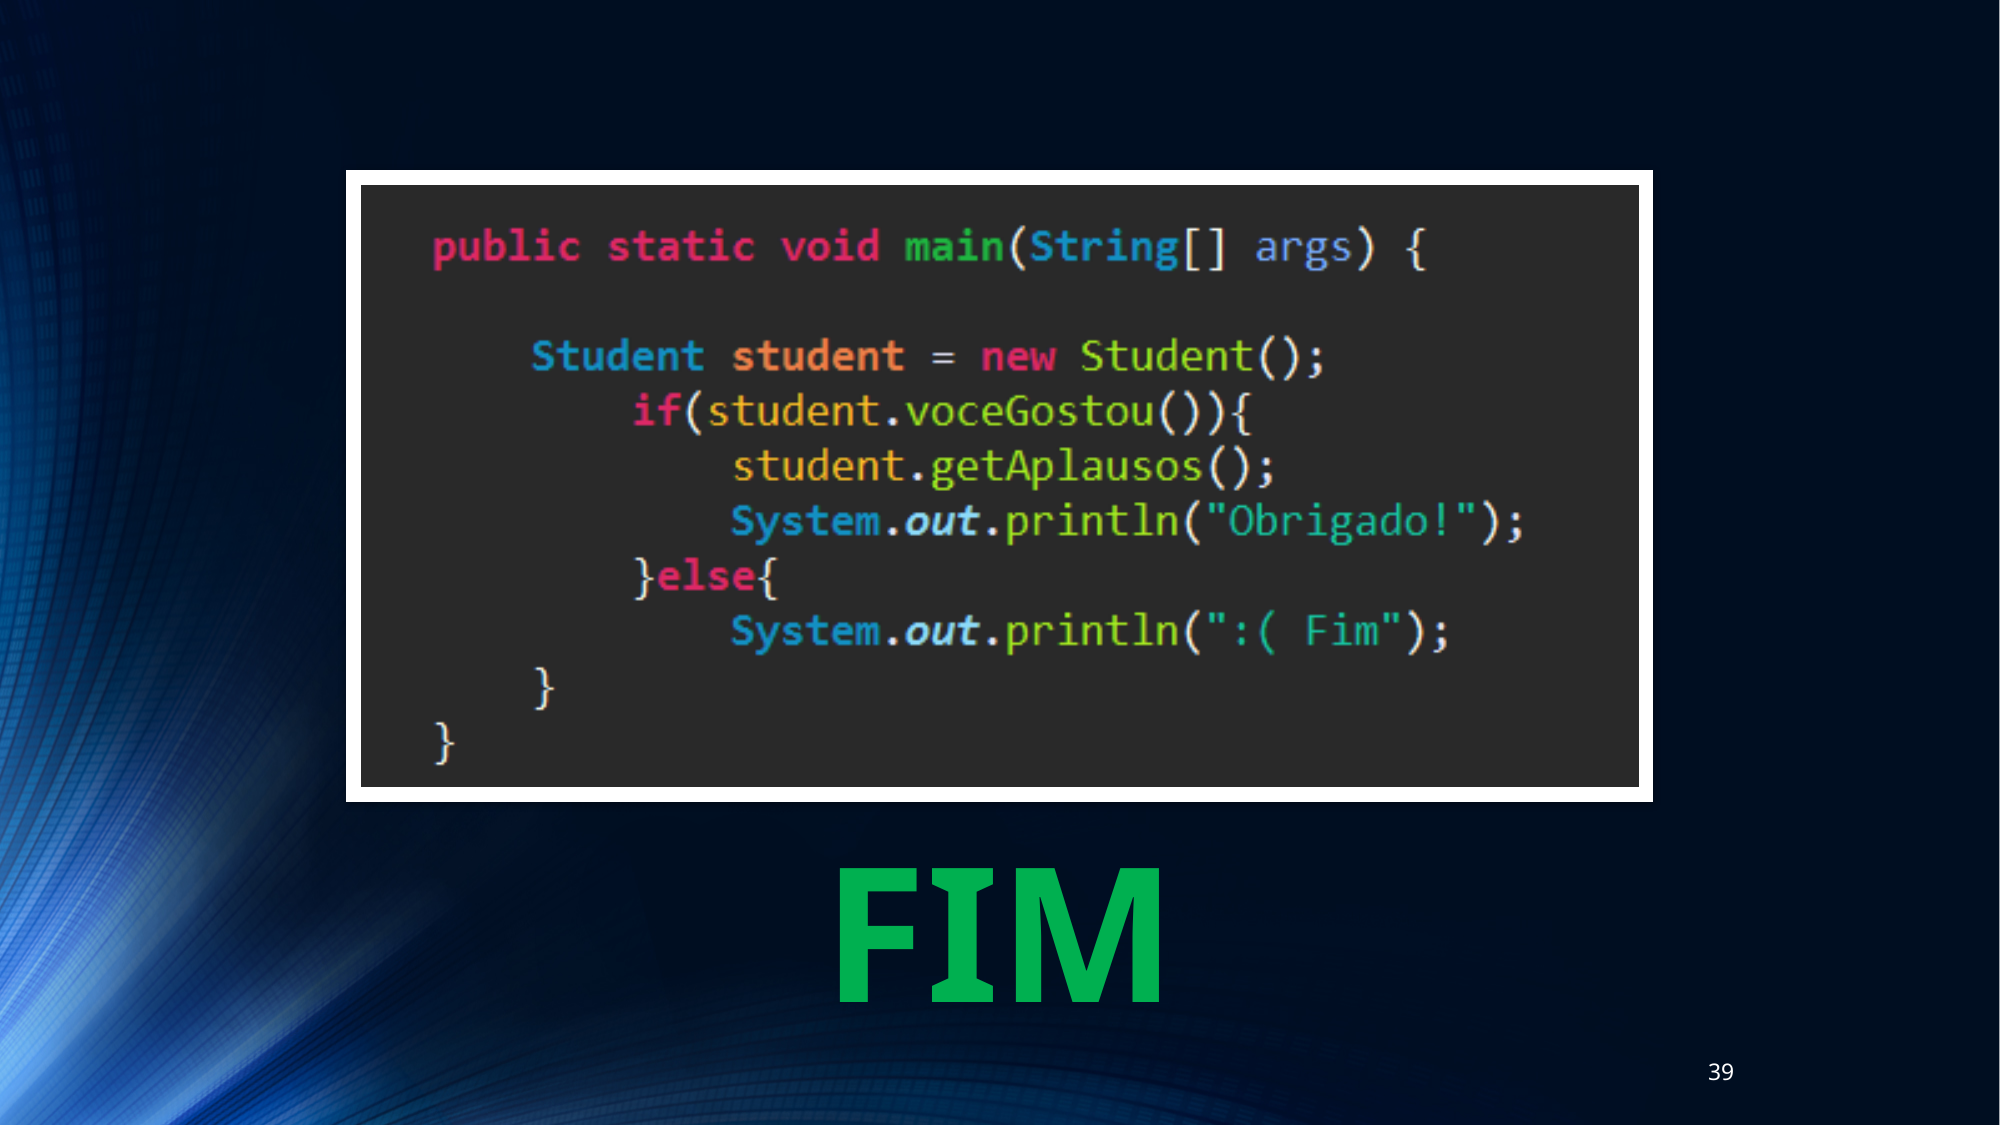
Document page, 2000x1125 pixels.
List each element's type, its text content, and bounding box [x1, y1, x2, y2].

picture [0, 0, 2000, 1125]
text_box FIM [550, 810, 1449, 1048]
slide_number 39 [1612, 1050, 1750, 1096]
